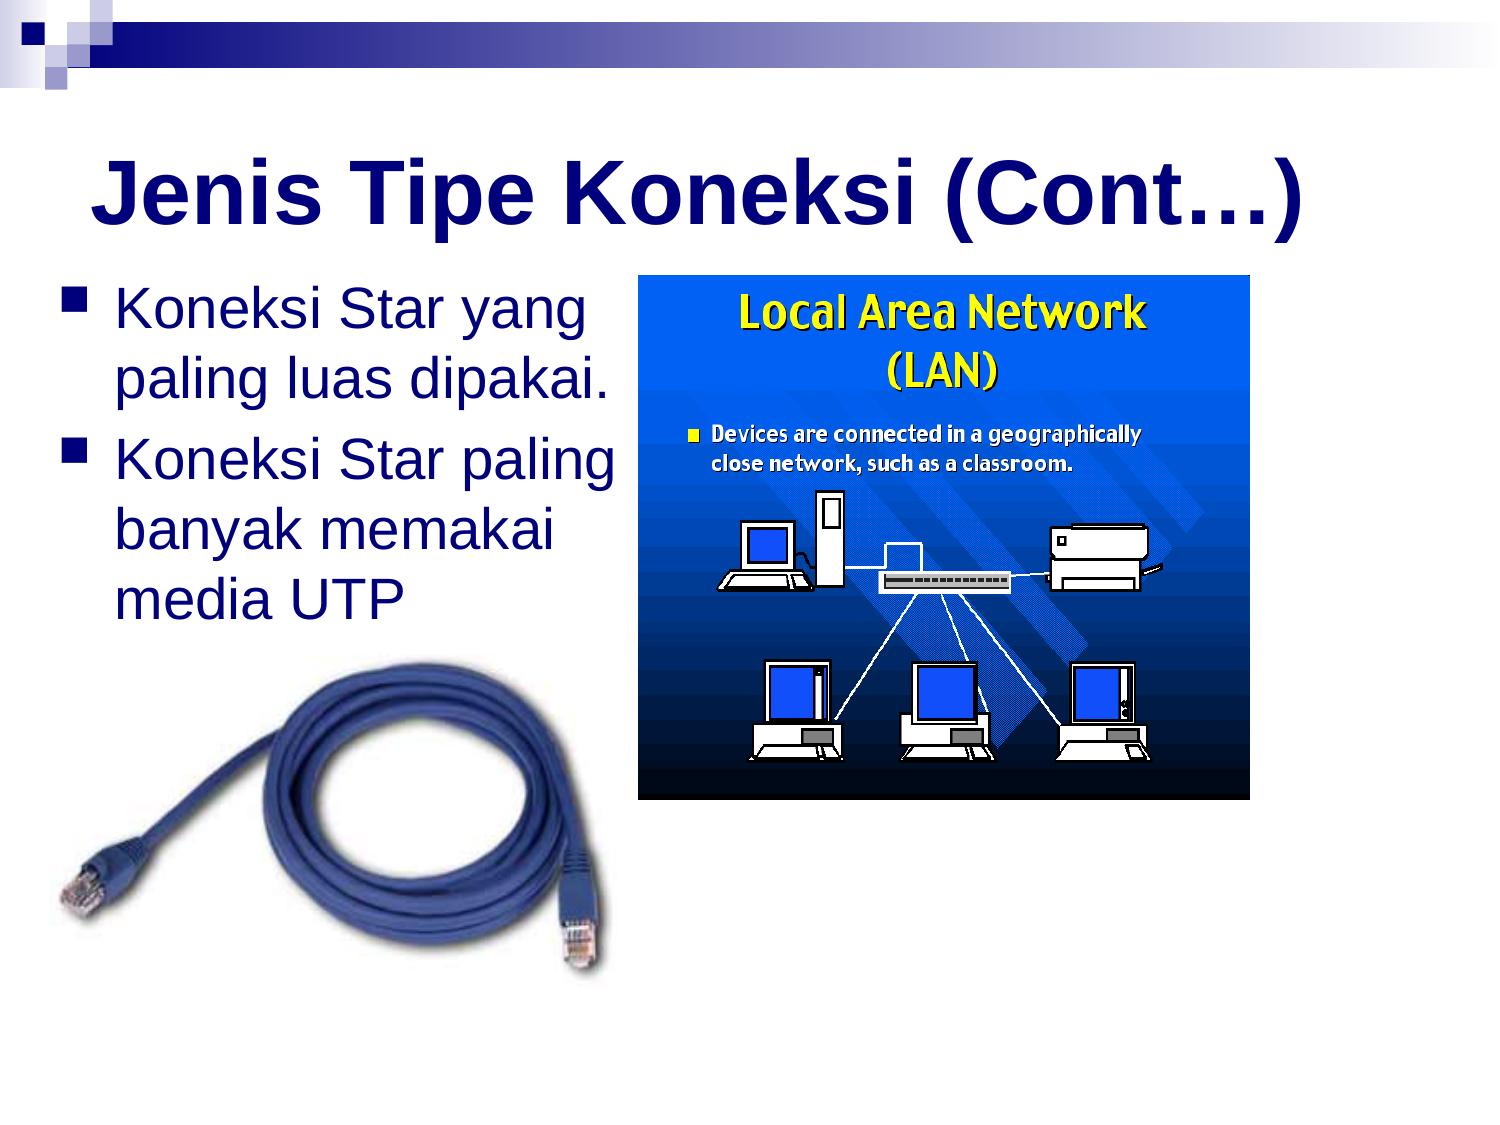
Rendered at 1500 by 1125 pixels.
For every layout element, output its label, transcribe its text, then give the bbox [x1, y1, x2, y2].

list Koneksi Star yang paling luas dipakai. Koneksi Star paling banyak memakai media UTP [43, 262, 638, 1000]
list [49, 654, 627, 994]
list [637, 275, 1251, 800]
title Jenis Tipe Koneksi (Cont…) [75, 75, 1425, 300]
